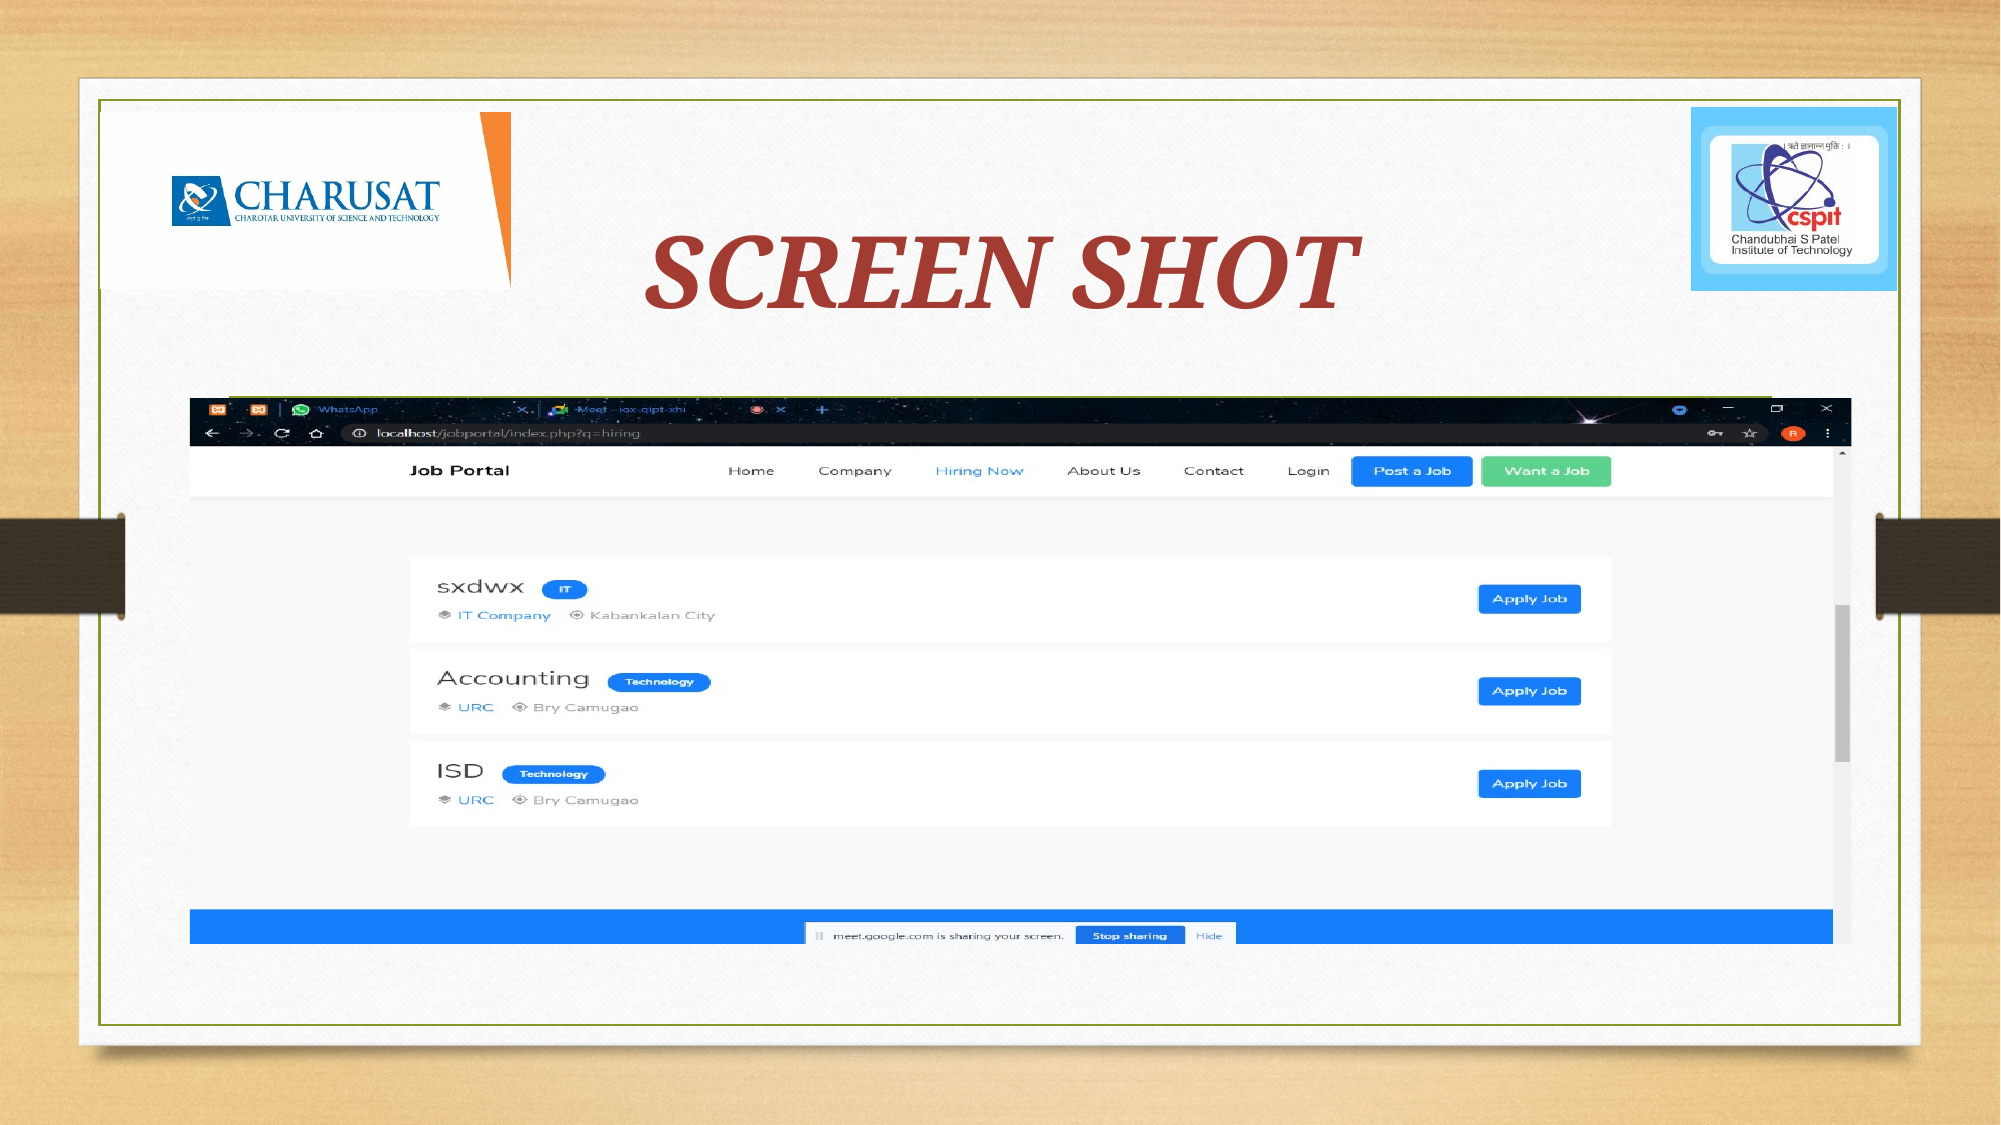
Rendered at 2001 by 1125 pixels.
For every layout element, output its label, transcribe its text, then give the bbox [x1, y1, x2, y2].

title SCREEN SHOT [212, 161, 1788, 375]
picture [0, 0, 2001, 1125]
